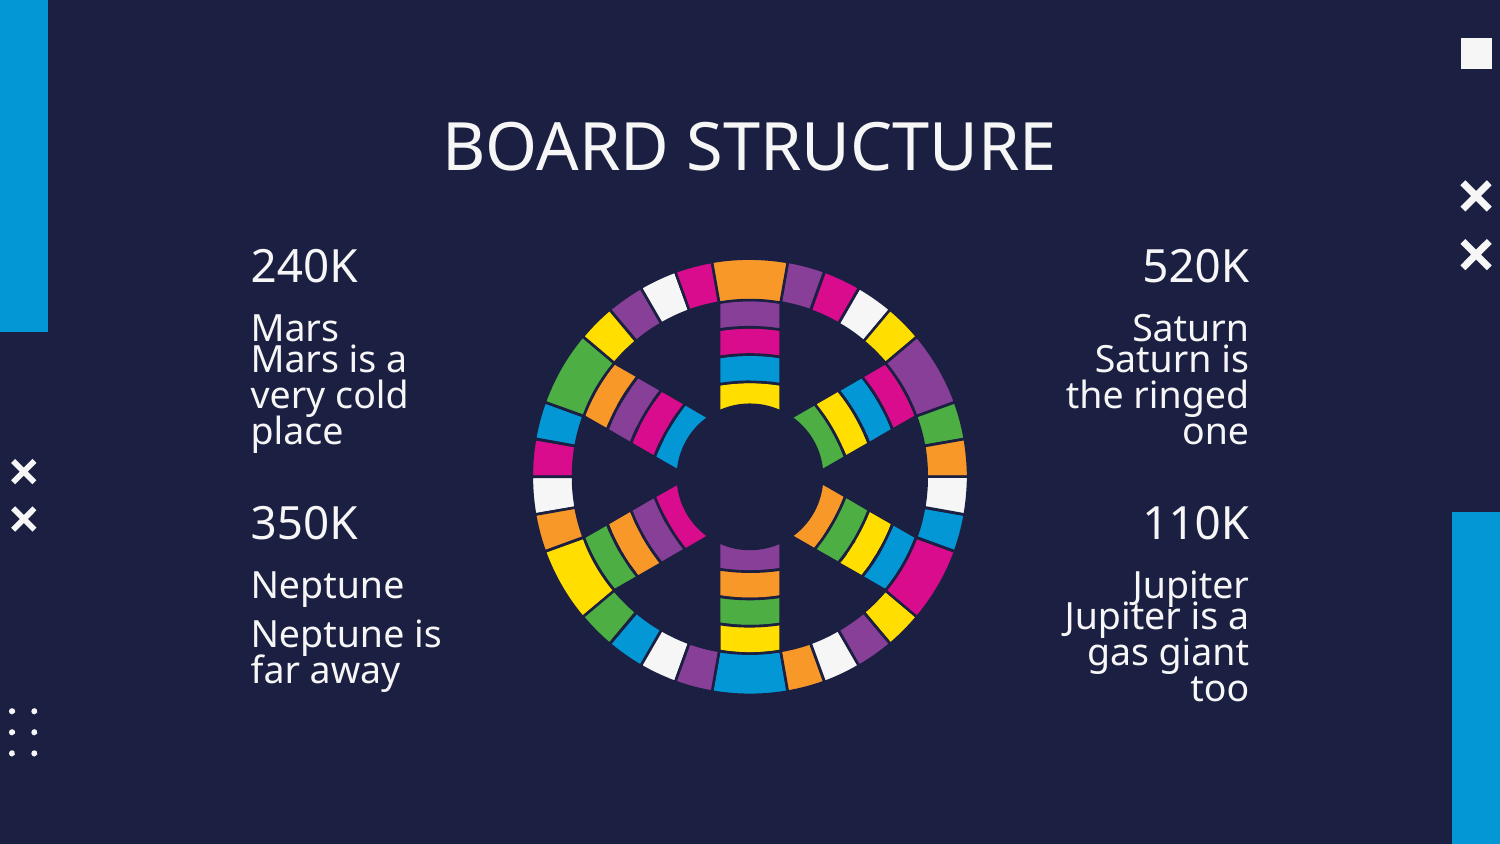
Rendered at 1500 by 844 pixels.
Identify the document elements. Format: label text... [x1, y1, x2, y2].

text_box Mars [235, 305, 459, 356]
text_box Saturn is the ringed one [1041, 356, 1265, 440]
text_box 520K [1041, 244, 1265, 294]
text_box Jupiter is a gas giant too [1041, 613, 1265, 697]
text_box 240K [235, 244, 459, 294]
text_box 350K [235, 501, 459, 551]
text_box 110K [1041, 501, 1265, 551]
text_box Neptune [235, 562, 459, 613]
text_box Mars is a very cold place [235, 356, 459, 440]
title BOARD STRUCTURE [116, 88, 1383, 183]
text_box Neptune is far away [235, 613, 459, 697]
text_box Saturn [1041, 305, 1265, 356]
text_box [530, 257, 970, 697]
text_box Jupiter [1041, 562, 1265, 613]
